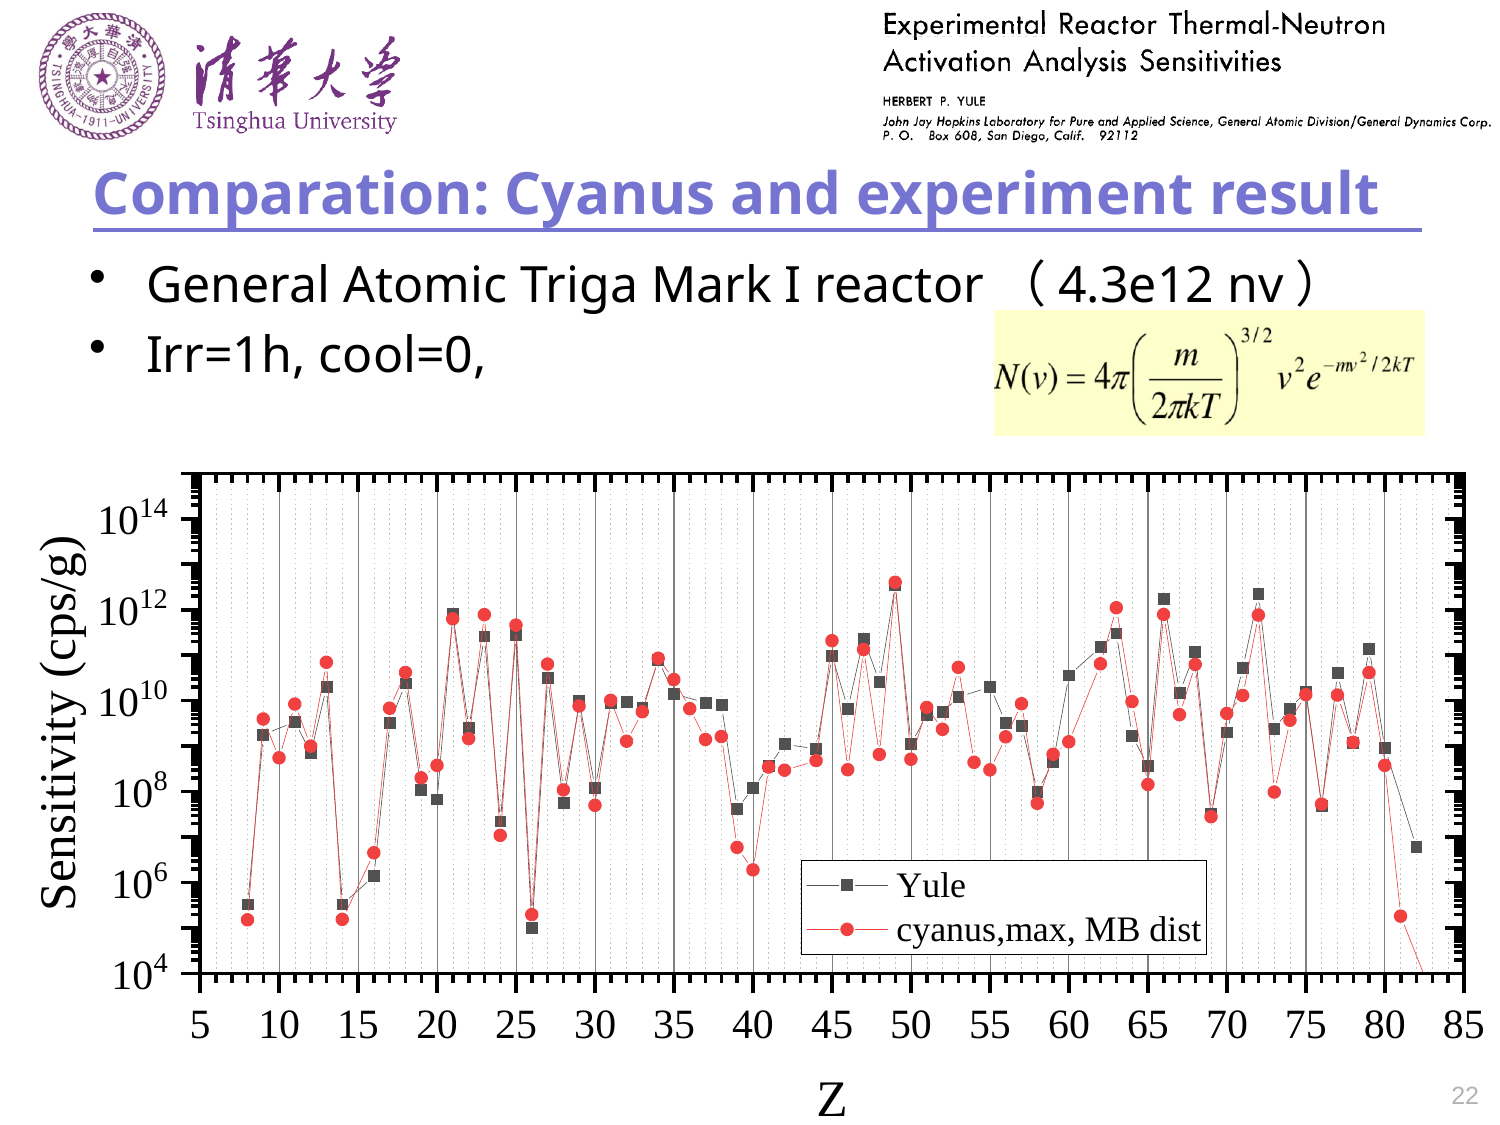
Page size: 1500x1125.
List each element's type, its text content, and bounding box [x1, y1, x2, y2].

title Comparation: Cyanus and experiment result [78, 149, 1430, 238]
picture [994, 310, 1426, 437]
list General Atomic Triga Mark I reactor（4.3e12 nv） Irr=1h, cool=0, [75, 245, 1425, 454]
picture [873, 0, 1495, 145]
picture [188, 30, 404, 135]
picture [33, 13, 167, 142]
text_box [0, 455, 1500, 1125]
